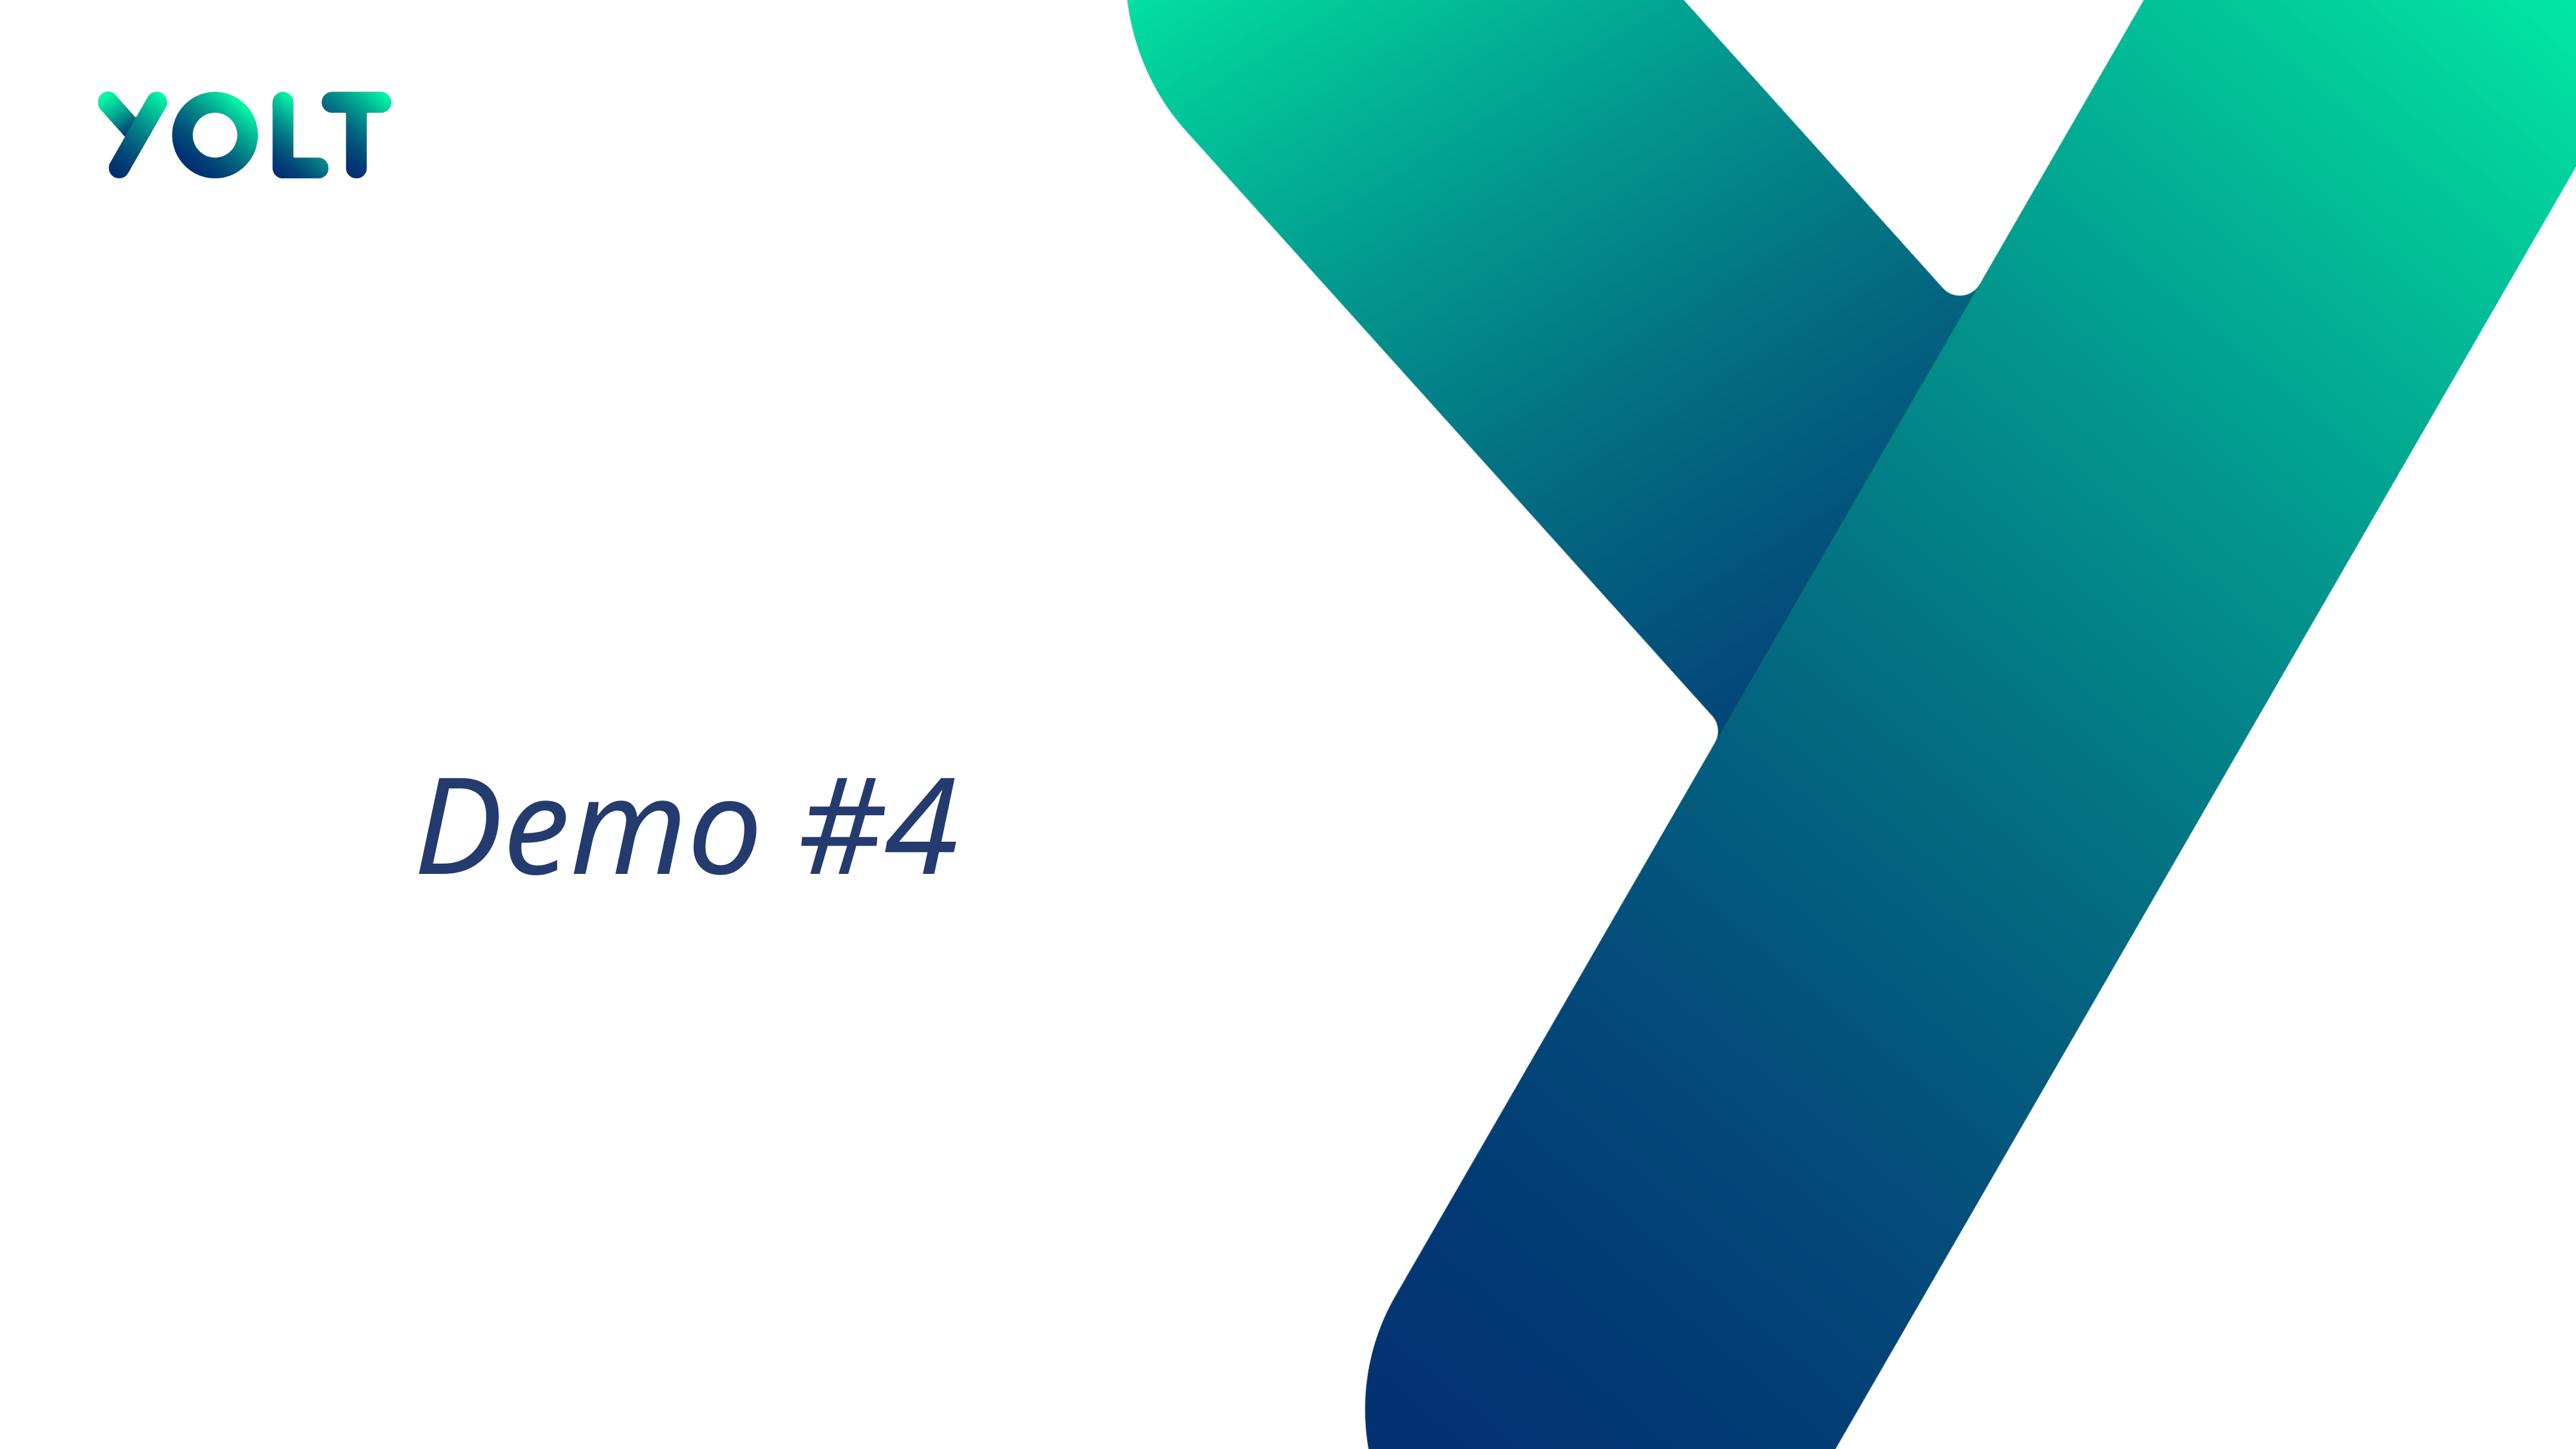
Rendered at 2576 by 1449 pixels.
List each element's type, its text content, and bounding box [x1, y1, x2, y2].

picture [1074, 0, 2576, 1449]
picture [98, 91, 392, 178]
list Demo #4 [405, 300, 1413, 909]
